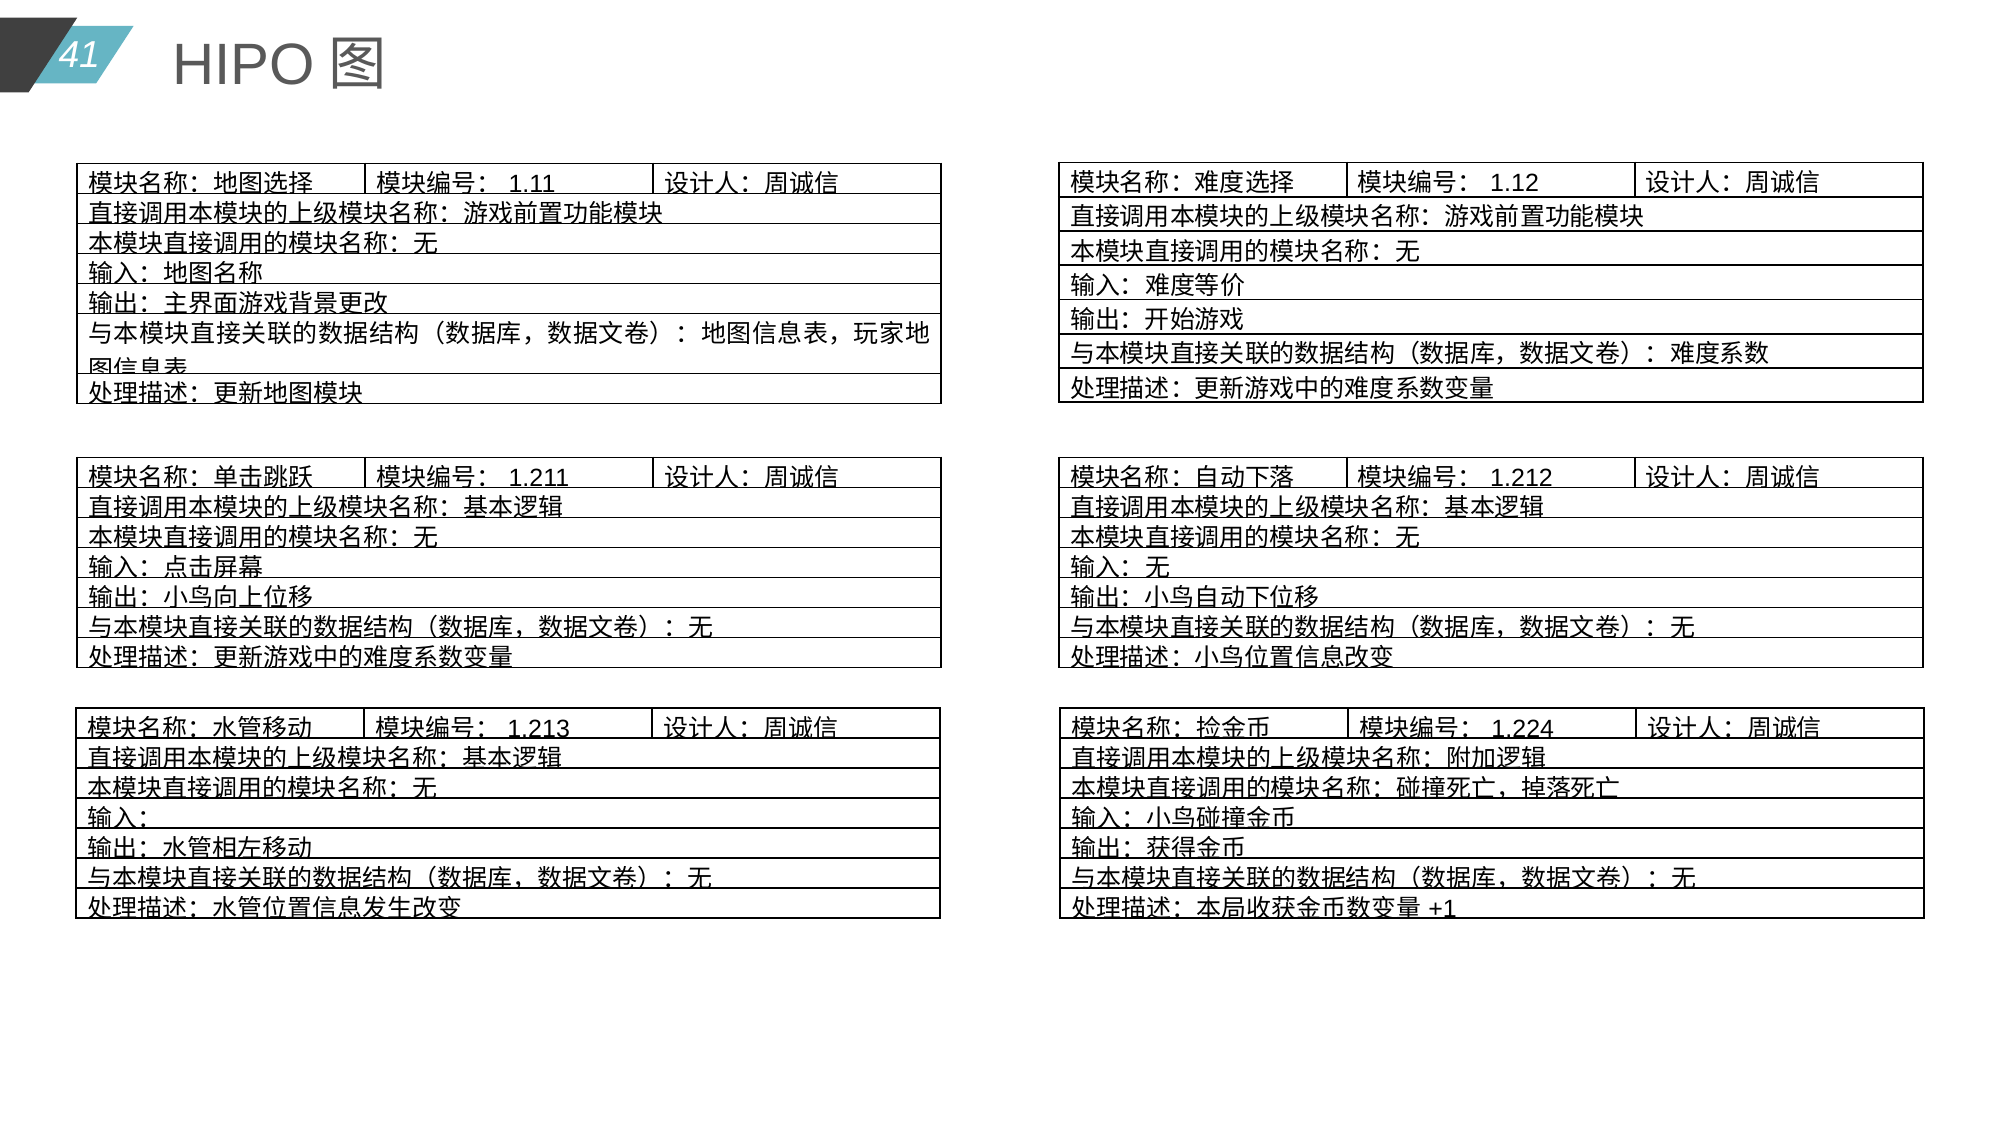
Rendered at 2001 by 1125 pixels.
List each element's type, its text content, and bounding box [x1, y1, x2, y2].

table_cell 输入：难度等价 [1060, 266, 1922, 299]
table_cell 输入：无 [1060, 548, 1922, 577]
table_header 设计人：周诚信 [654, 458, 940, 487]
table_header 模块编号：1.213 [365, 709, 651, 737]
table_header 模块名称：单击跳跃 [78, 458, 364, 487]
table_cell 处理描述：小鸟位置信息改变 [1060, 638, 1922, 667]
table_header 模块名称：捡金币 [1061, 709, 1347, 737]
table_cell 直接调用本模块的上级模块名称：游戏前置功能模块 [1060, 198, 1922, 230]
table_cell 与本模块直接关联的数据结构（数据库，数据文卷）：无 [1060, 608, 1922, 637]
table_cell 输入：小鸟碰撞金币 [1061, 799, 1923, 827]
table_header 设计人：周诚信 [1636, 163, 1922, 196]
table_cell 与本模块直接关联的数据结构（数据库，数据文卷）：无 [1061, 859, 1923, 887]
table_header 设计人：周诚信 [1637, 709, 1923, 737]
table_cell 输入：地图名称 [78, 254, 940, 283]
table_cell 处理描述：更新游戏中的难度系数变量 [78, 638, 940, 667]
table_cell 处理描述：更新游戏中的难度系数变量 [1060, 369, 1922, 401]
table_cell 与本模块直接关联的数据结构（数据库，数据文卷）：地图信息表，玩家地图信息表 [78, 314, 940, 373]
table_header 设计人：周诚信 [1636, 458, 1922, 487]
table_header 模块编号：1.211 [366, 458, 652, 487]
table_header 设计人：周诚信 [653, 709, 939, 737]
table_cell 输出：小鸟自动下位移 [1060, 578, 1922, 607]
table_cell 直接调用本模块的上级模块名称：基本逻辑 [78, 488, 940, 517]
table_cell 与本模块直接关联的数据结构（数据库，数据文卷）：无 [77, 859, 939, 887]
table_cell 输出：获得金币 [1061, 829, 1923, 857]
table_cell 输入：点击屏幕 [78, 548, 940, 577]
table_cell 直接调用本模块的上级模块名称：基本逻辑 [77, 739, 939, 767]
table_cell 输入： [77, 799, 939, 827]
table_header 设计人：周诚信 [654, 164, 940, 193]
table_cell 输出：开始游戏 [1060, 300, 1922, 333]
table_cell 本模块直接调用的模块名称：无 [77, 769, 939, 797]
table_cell 处理描述：本局收获金币数变量+1 [1061, 889, 1923, 917]
table_header 模块编号：1.224 [1349, 709, 1635, 737]
table_header 模块名称：自动下落 [1060, 458, 1346, 487]
table_cell 输出：小鸟向上位移 [78, 578, 940, 607]
table_cell 直接调用本模块的上级模块名称：附加逻辑 [1061, 739, 1923, 767]
table_header 模块编号：1.212 [1348, 458, 1634, 487]
table_cell 本模块直接调用的模块名称：碰撞死亡，掉落死亡 [1061, 769, 1923, 797]
table_cell 处理描述：更新地图模块 [78, 374, 940, 403]
table_cell 与本模块直接关联的数据结构（数据库，数据文卷）：无 [78, 608, 940, 637]
table_cell 本模块直接调用的模块名称：无 [1060, 518, 1922, 547]
table_header 模块名称：地图选择 [78, 164, 364, 193]
table_cell 本模块直接调用的模块名称：无 [78, 224, 940, 253]
table_header 模块编号：1.11 [366, 164, 652, 193]
table_header 模块名称：难度选择 [1060, 163, 1346, 196]
table_cell 输出：主界面游戏背景更改 [78, 284, 940, 313]
table_cell 直接调用本模块的上级模块名称：游戏前置功能模块 [78, 194, 940, 223]
table_header 模块名称：水管移动 [77, 709, 363, 737]
table_cell 本模块直接调用的模块名称：无 [1060, 232, 1922, 264]
table_cell 与本模块直接关联的数据结构（数据库，数据文卷）：难度系数 [1060, 335, 1922, 367]
table_cell 处理描述：水管位置信息发生改变 [77, 889, 939, 917]
table_header 模块编号：1.12 [1348, 163, 1634, 196]
table_cell 本模块直接调用的模块名称：无 [78, 518, 940, 547]
text_box HIPO图 [157, 18, 402, 104]
table_cell 输出：水管相左移动 [77, 829, 939, 857]
table_cell 直接调用本模块的上级模块名称：基本逻辑 [1060, 488, 1922, 517]
